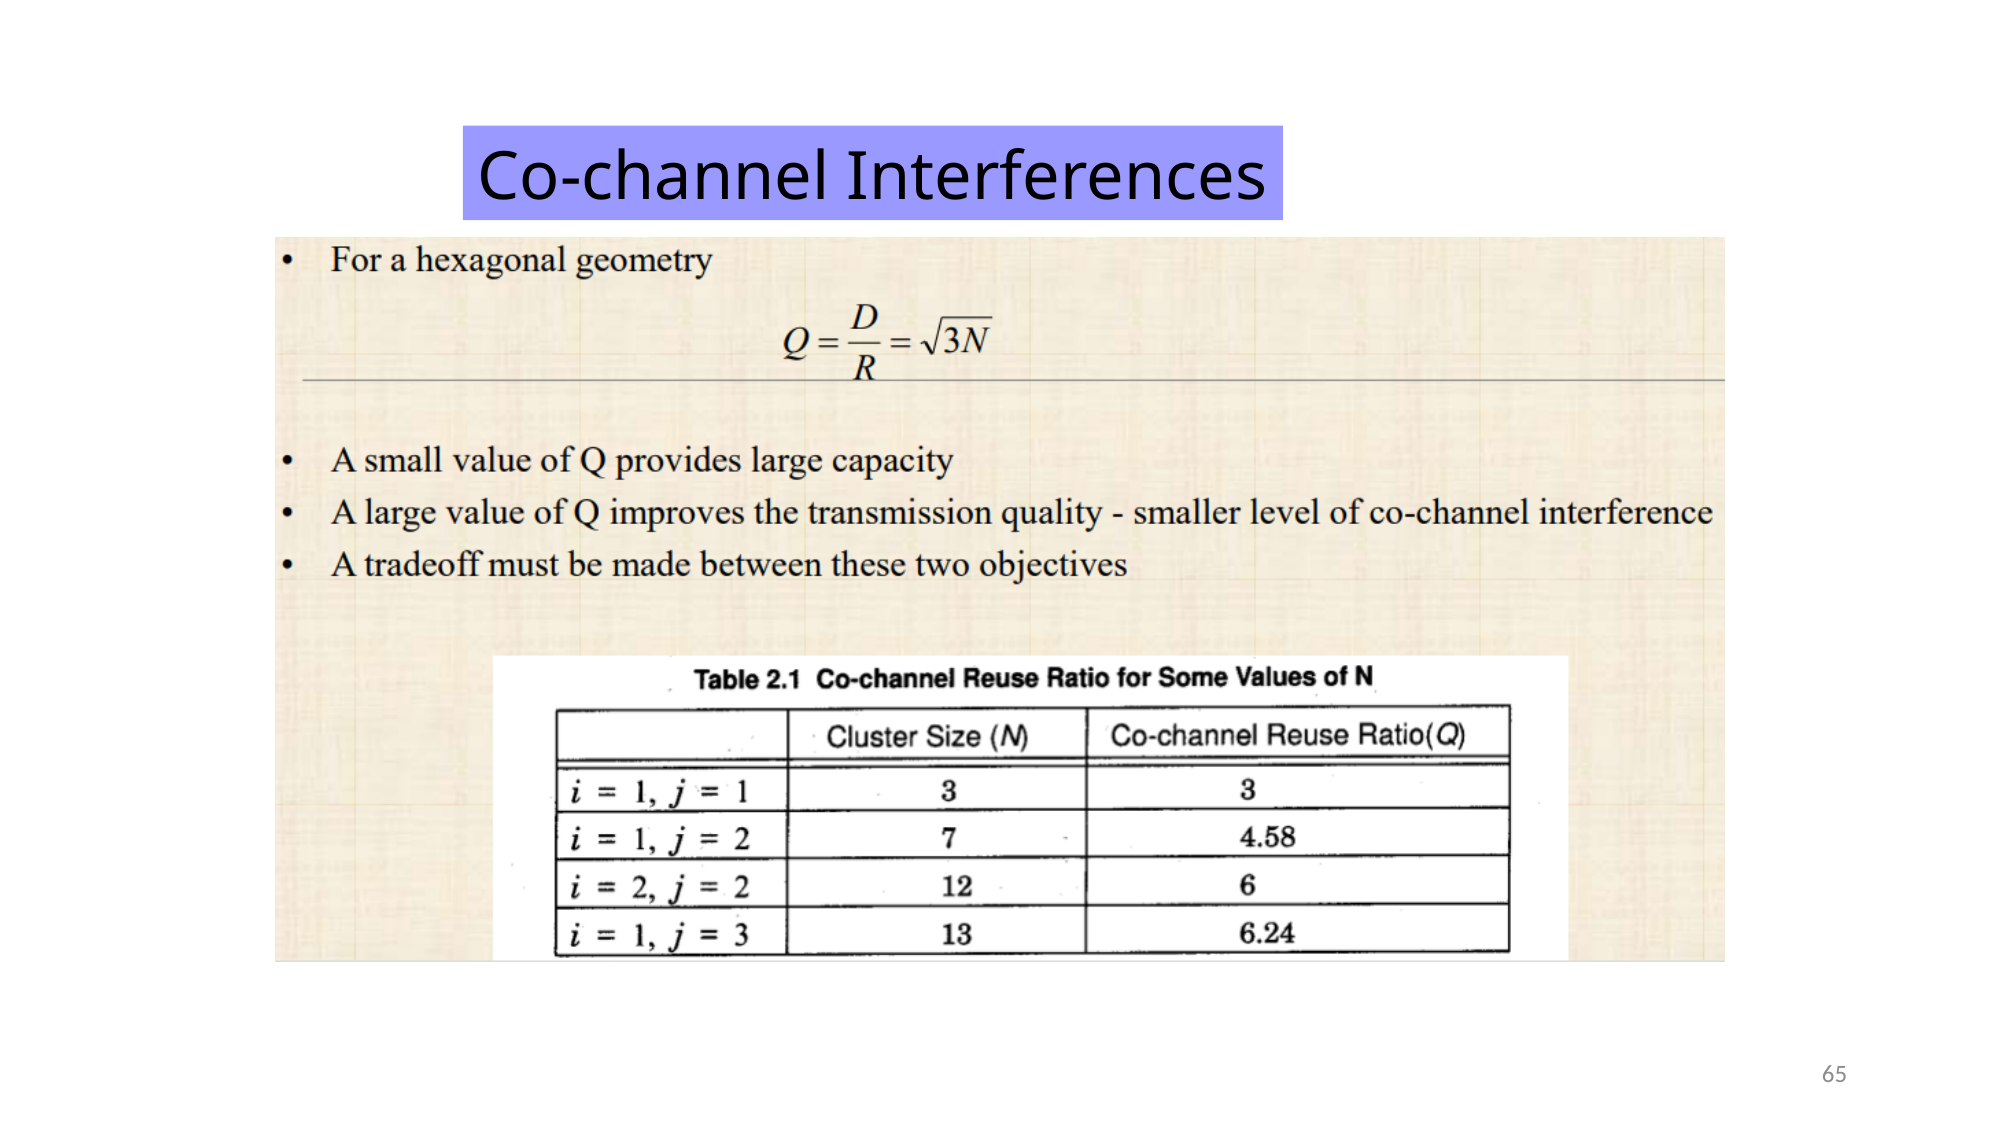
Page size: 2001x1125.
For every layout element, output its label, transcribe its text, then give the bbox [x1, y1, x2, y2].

slide_number 65 [1412, 1042, 1863, 1103]
text_box Co-channel Interferences [462, 125, 1283, 221]
picture [274, 237, 1725, 962]
